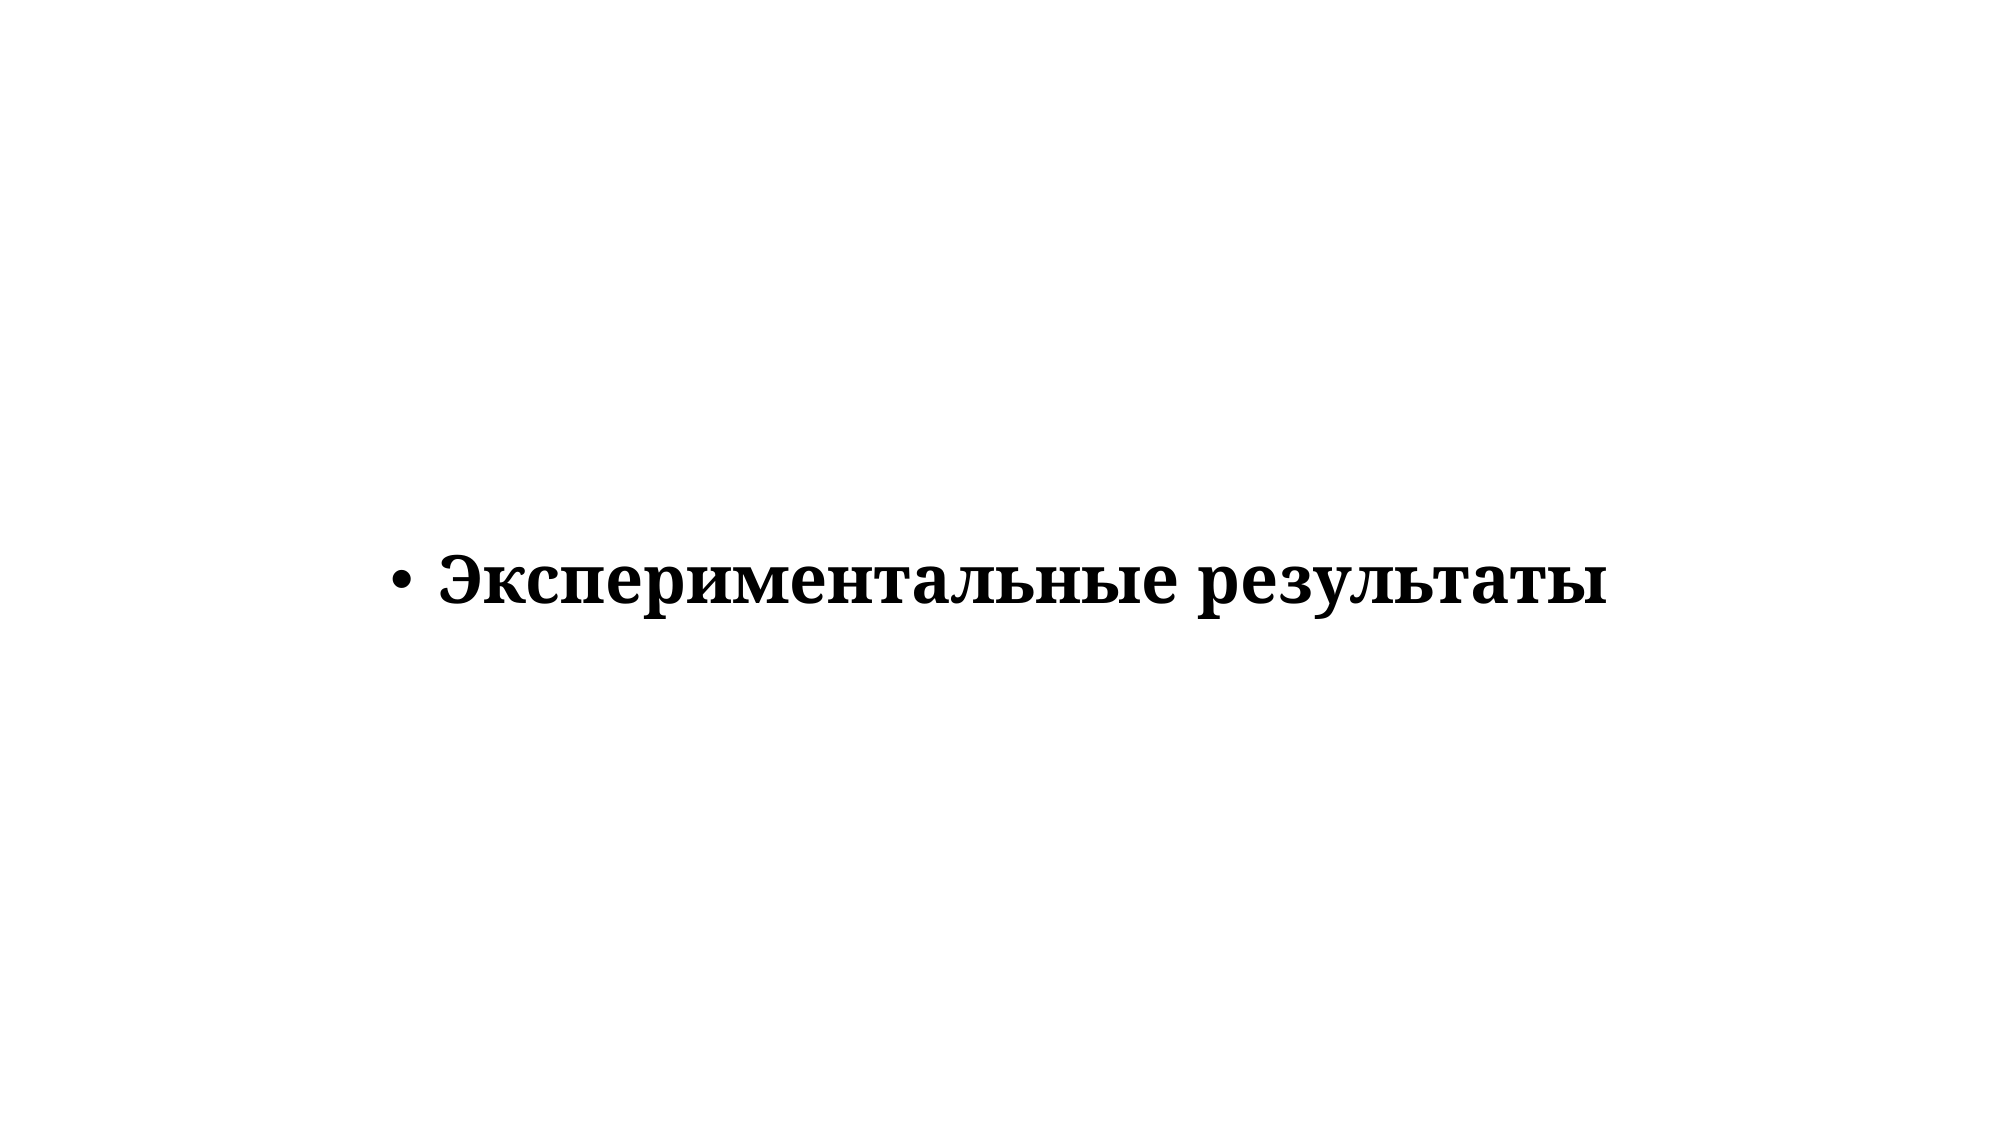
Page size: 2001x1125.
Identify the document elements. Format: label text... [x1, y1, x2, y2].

list Экспериментальные результаты [324, 543, 1675, 655]
